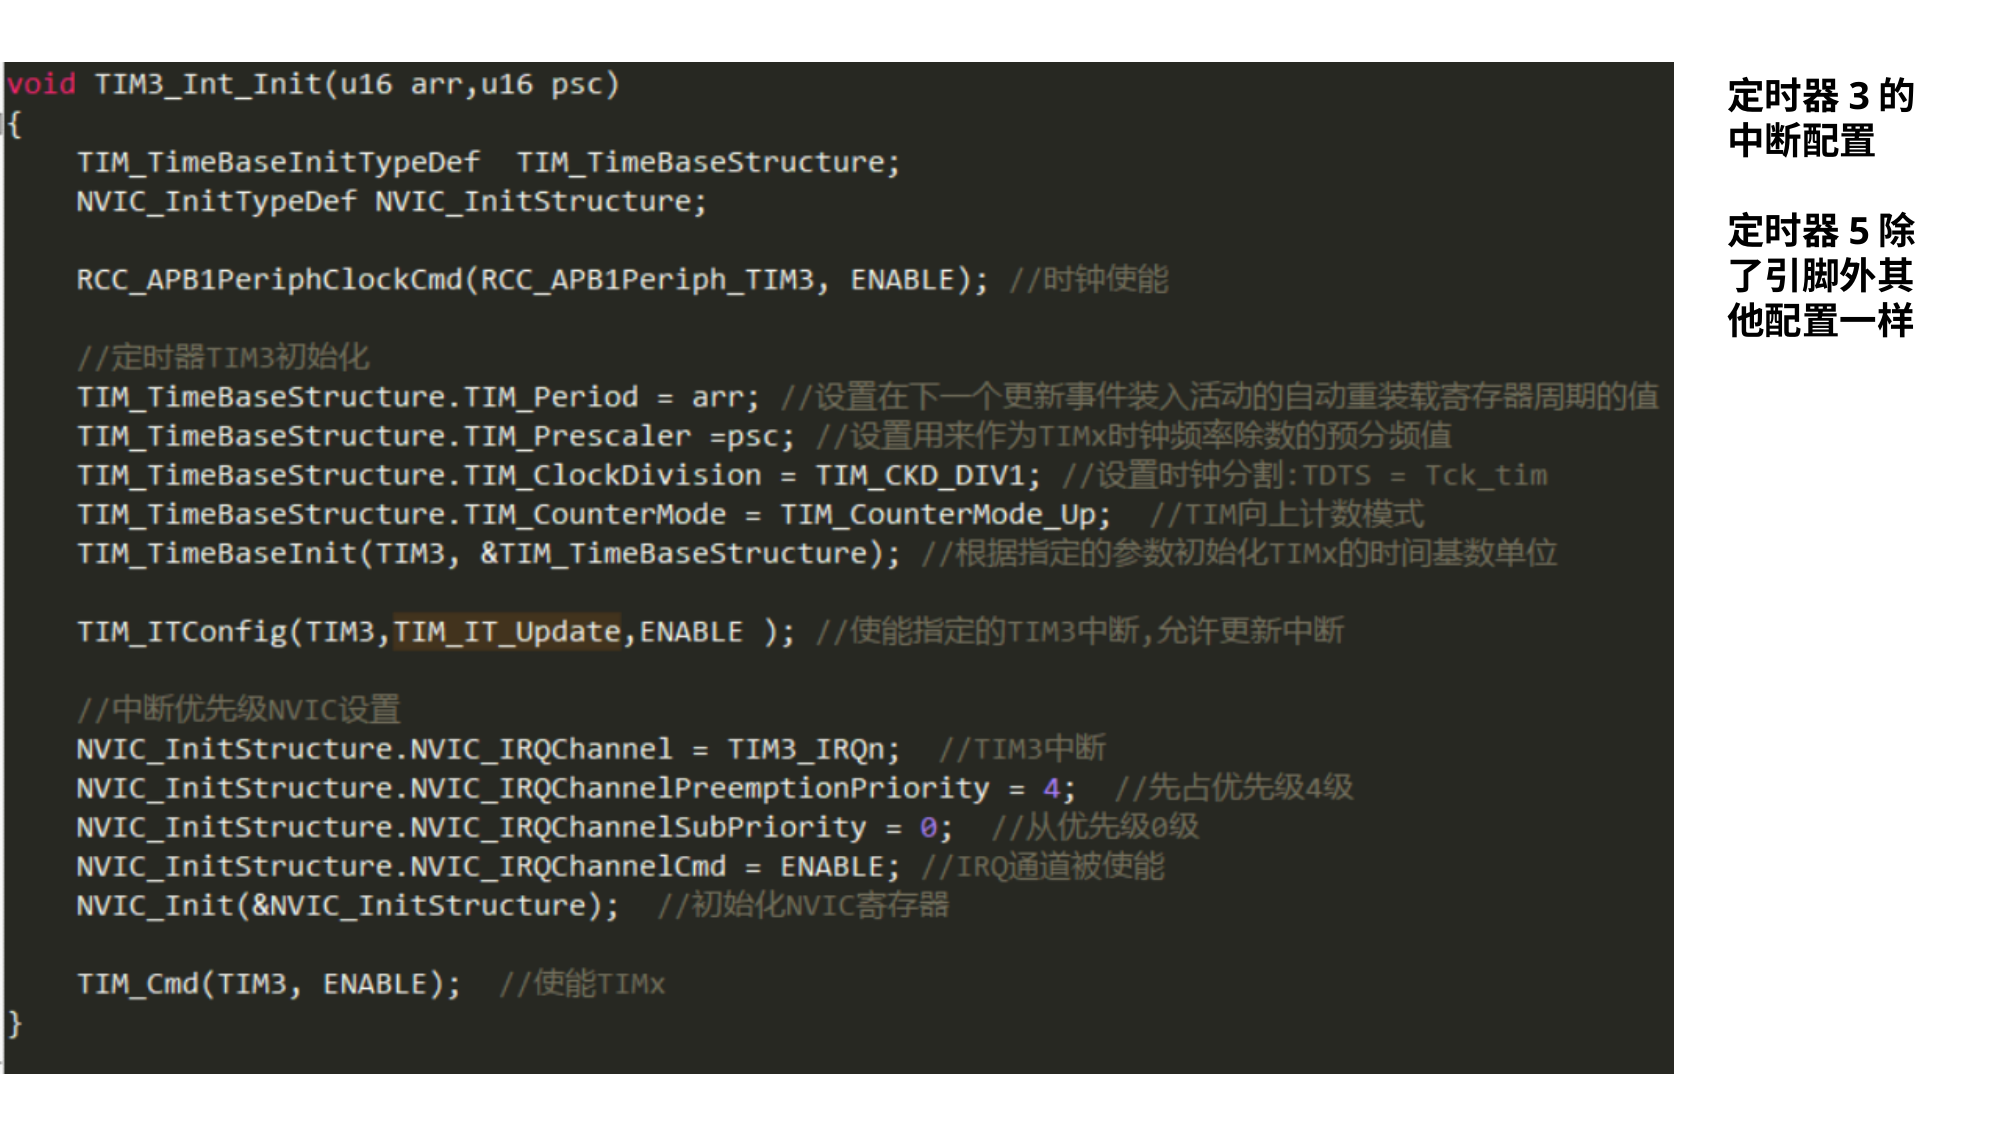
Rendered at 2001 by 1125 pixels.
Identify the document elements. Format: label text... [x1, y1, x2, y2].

text_box 定时器3的中断配置 定时器5除了引脚外其他配置一样 [1712, 64, 1933, 350]
picture [0, 62, 1674, 1075]
